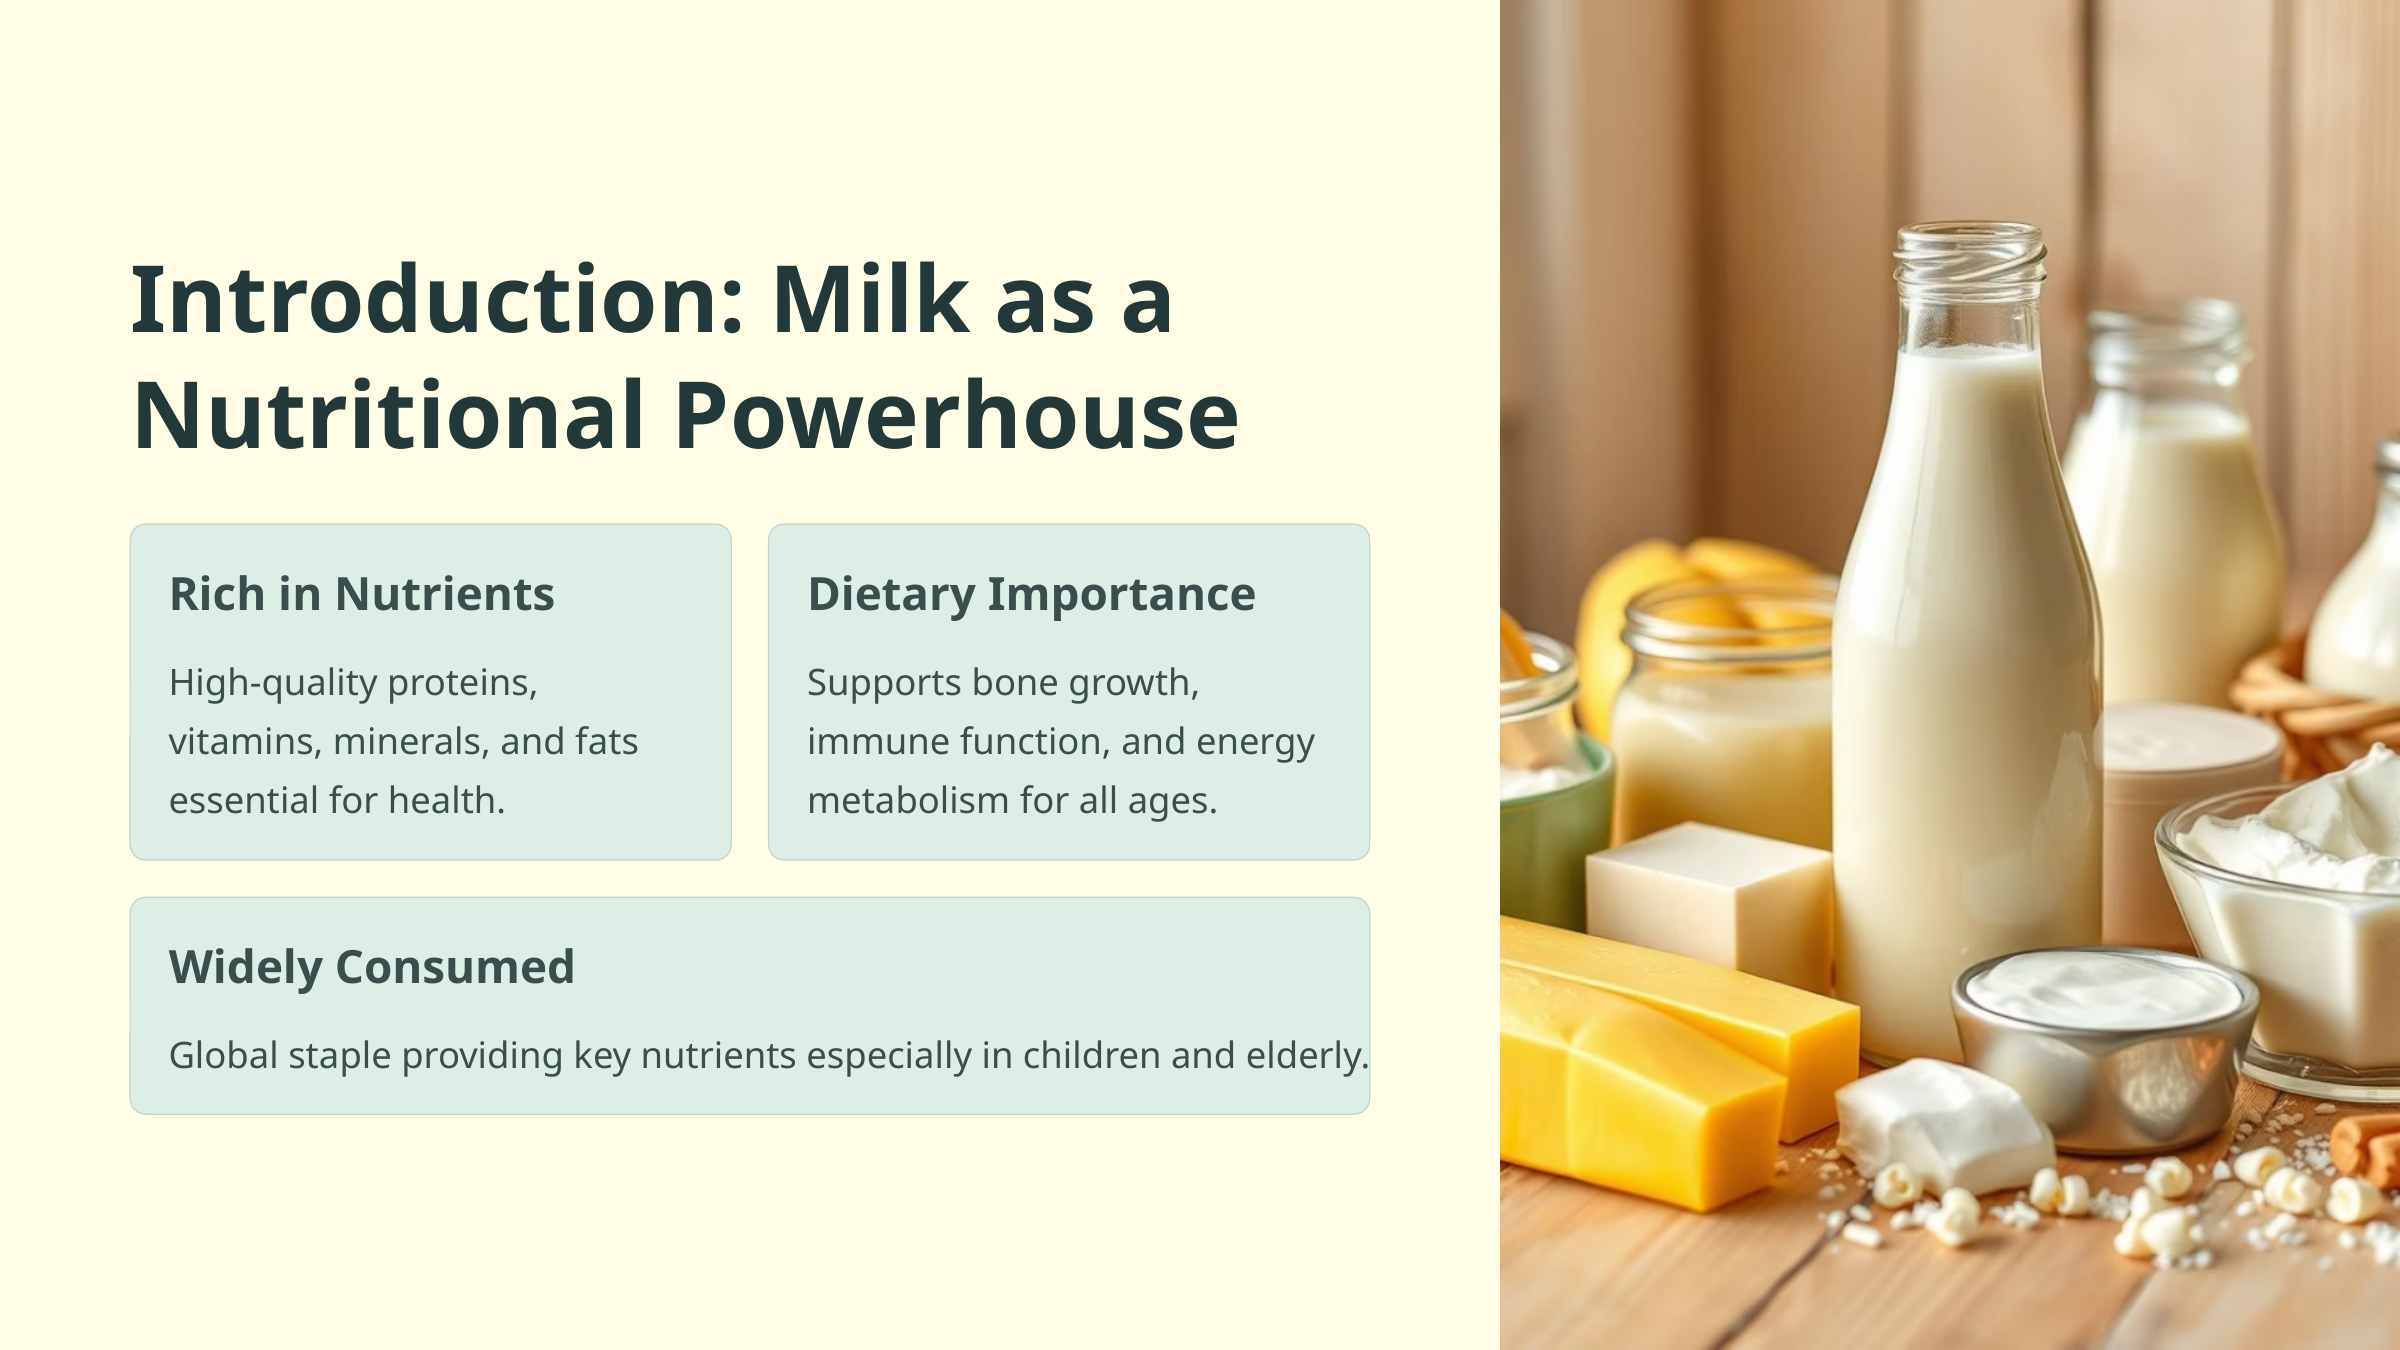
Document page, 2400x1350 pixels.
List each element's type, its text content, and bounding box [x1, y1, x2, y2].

picture [1499, 0, 2400, 1350]
text_box Rich in Nutrients [168, 562, 634, 621]
text_box Dietary Importance [807, 562, 1307, 621]
text_box [130, 897, 1370, 1115]
text_box [768, 524, 1370, 861]
text_box Introduction: Milk as a Nutritional Powerhouse [130, 235, 1370, 469]
text_box High-quality proteins, vitamins, minerals, and fats essential for health. [168, 642, 693, 822]
text_box Widely Consumed [168, 935, 645, 994]
text_box Supports bone growth, immune function, and energy metabolism for all ages. [806, 642, 1332, 822]
text_box [130, 524, 732, 861]
text_box Global staple providing key nutrients especially in children and elderly. [168, 1016, 1332, 1076]
